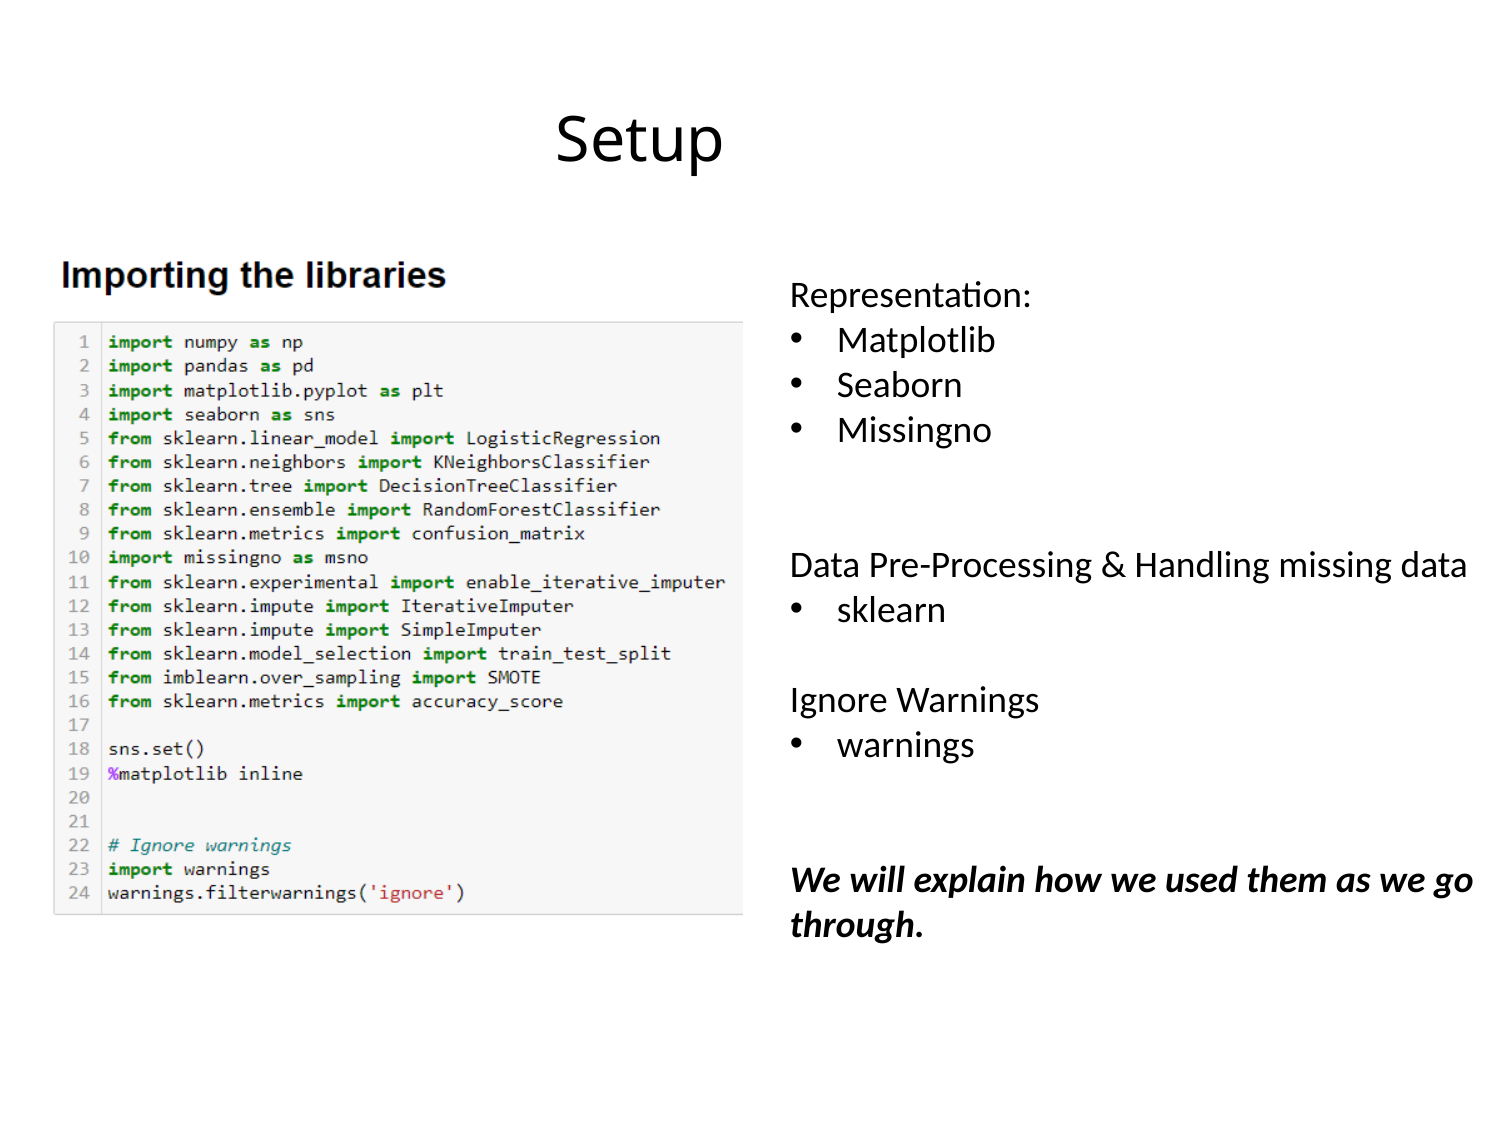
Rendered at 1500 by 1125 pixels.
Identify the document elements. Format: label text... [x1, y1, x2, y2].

title Setup [50, 99, 1232, 184]
text_box Representation: Matplotlib Seaborn Missingno Data Pre-Processing & Handling missing data sklearn Ignore Warnings warnings We will explain how we used them as we go through. [774, 262, 1500, 953]
picture [46, 239, 744, 950]
